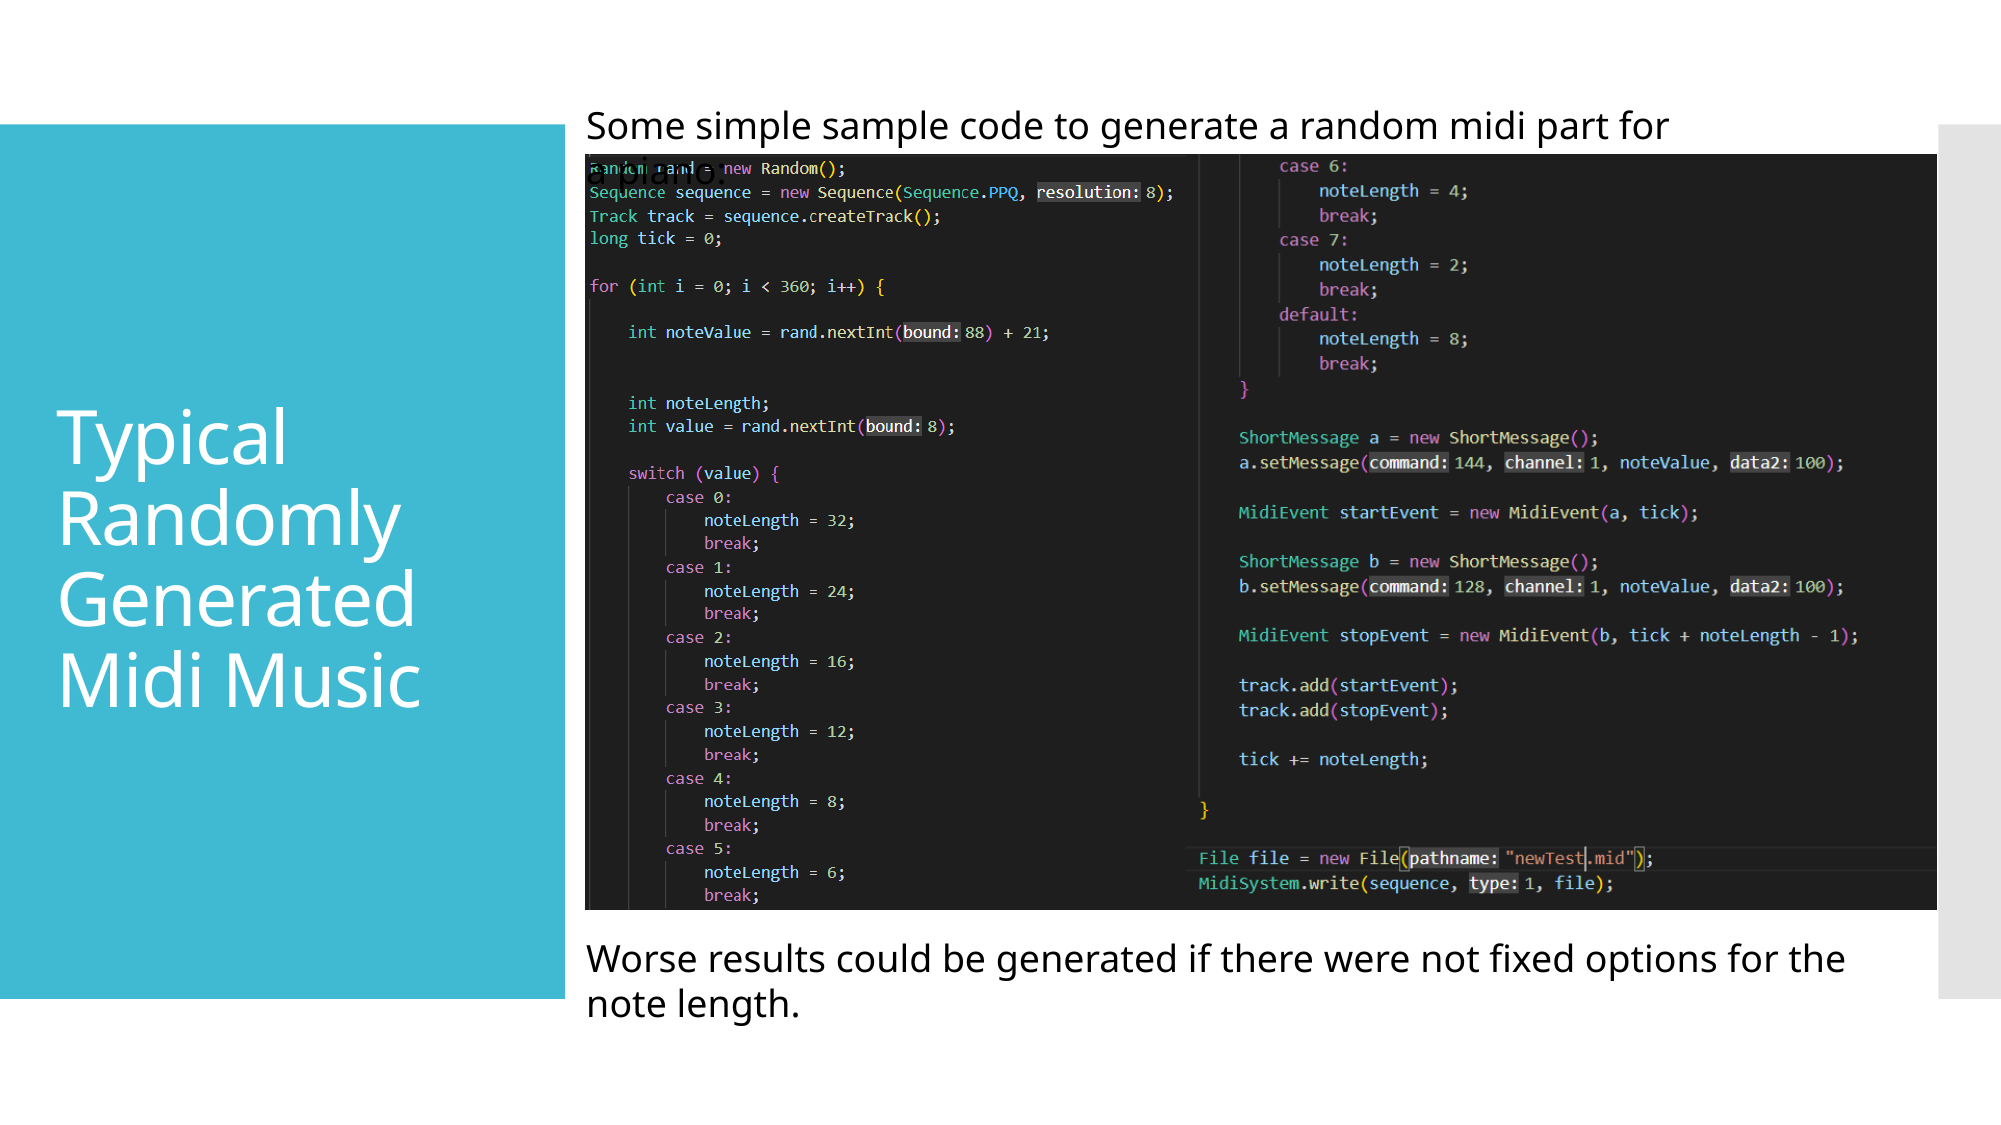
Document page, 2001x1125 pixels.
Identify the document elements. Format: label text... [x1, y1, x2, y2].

picture [1185, 154, 1938, 910]
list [585, 154, 1185, 910]
text_box Worse results could be generated if there were not fixed options for the note length. [496, 927, 1937, 1033]
title Typical Randomly Generated Midi Music [41, 184, 525, 940]
text_box Some simple sample code to generate a random midi part for a piano: [496, 94, 1687, 199]
